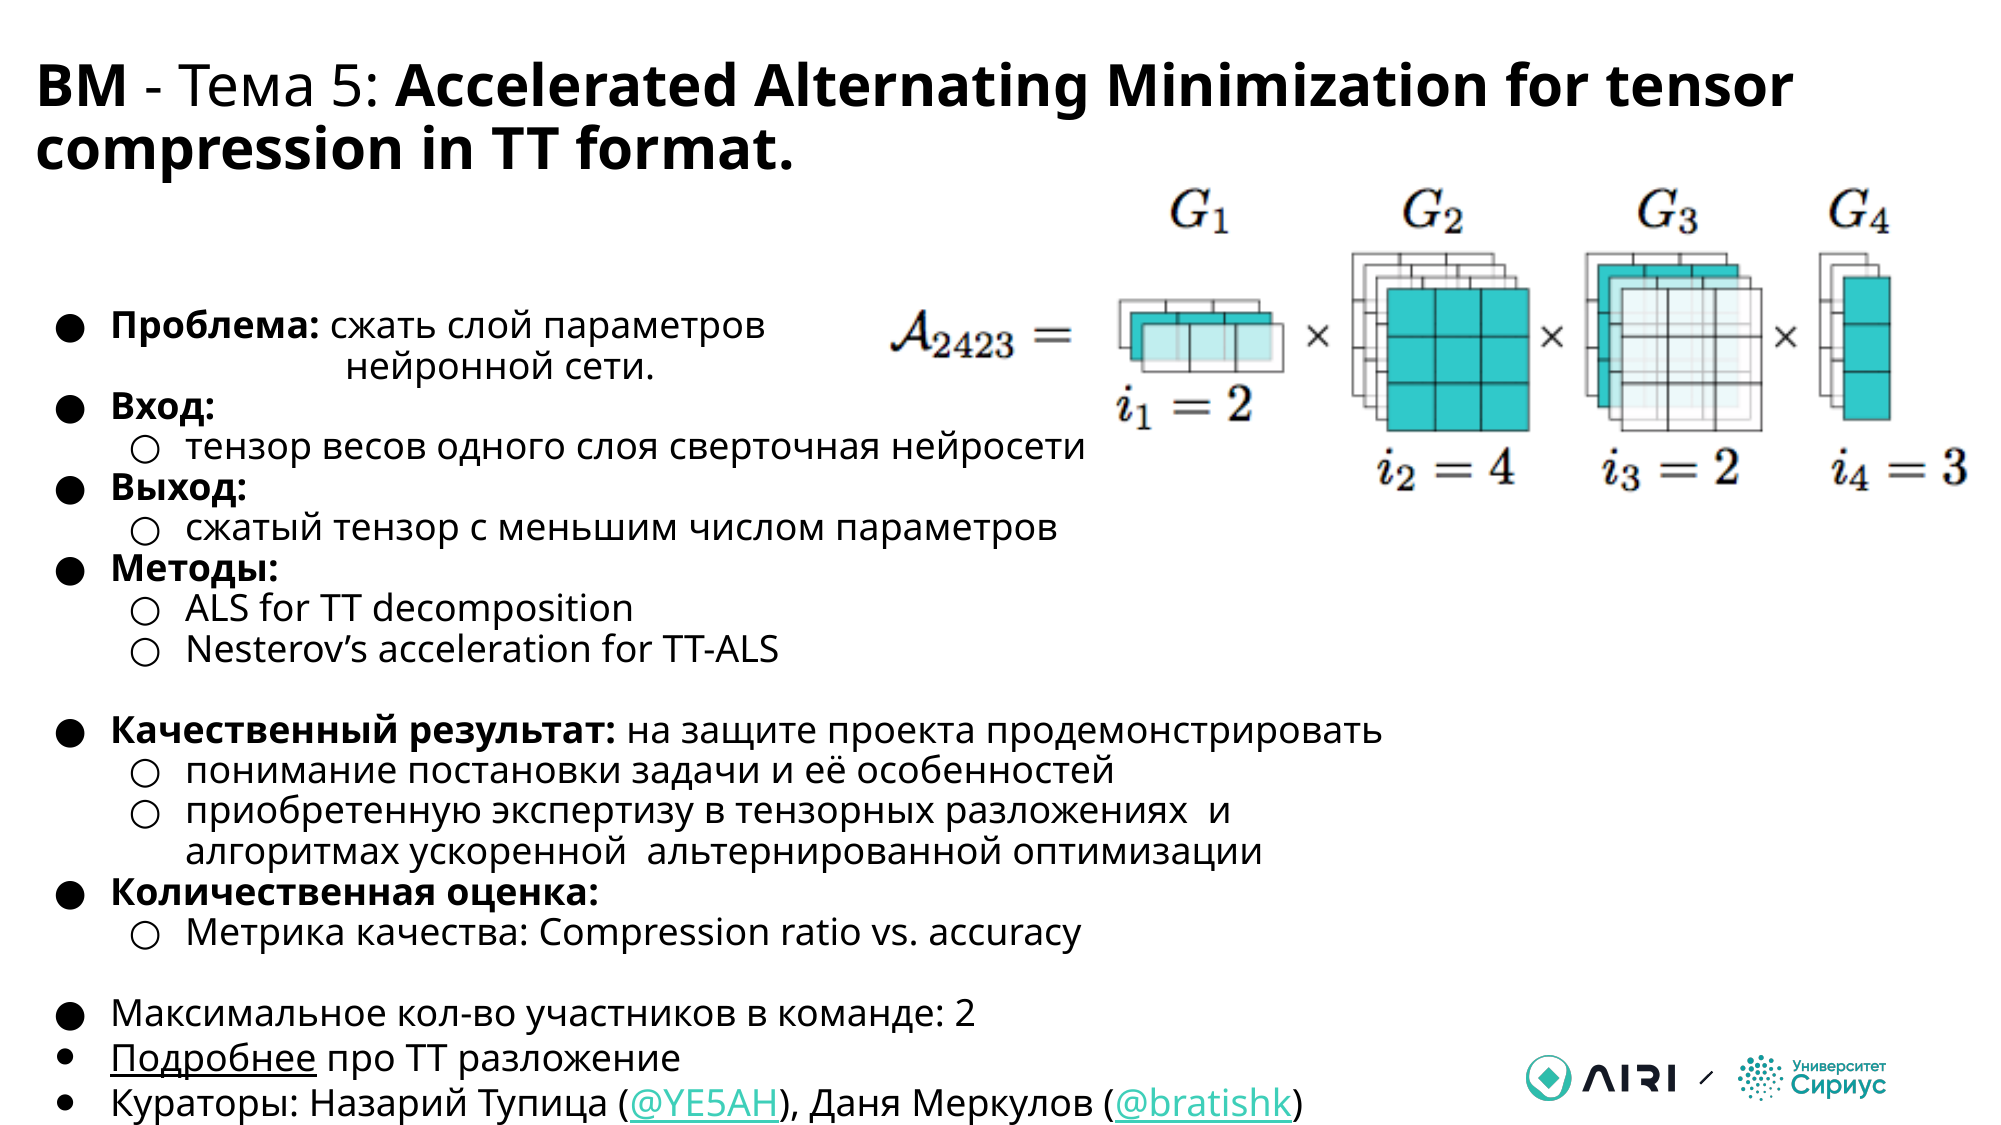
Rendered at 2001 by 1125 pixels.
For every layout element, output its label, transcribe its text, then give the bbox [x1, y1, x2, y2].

picture [1526, 1055, 1675, 1101]
title BM - Тема 5: Accelerated Alternating Minimization for tensor compression in TT format. [35, 55, 1808, 306]
picture [861, 138, 1987, 513]
picture [1738, 1055, 1886, 1101]
list Проблема: сжать слой параметров нейронной сети. Вход: тензор весов одного слоя сверточная нейросети Выход: сжатый тензор с меньшим числом параметров Методы: ALS for TT decomposition Nesterov’s acceleration for TT-ALS Качественный результат: на защите проекта продемонстрировать понимание постановки задачи и её особенностей приобретенную экспертизу в тензорных разложениях и алгоритмах ускоренной альтернированной оптимизации Количественная оценка: Метрика качества: Compression ratio vs. accuracy Максимальное кол-во участников в команде: 2 Подробнее про ТТ разложение Кураторы: Назарий Тупица (@YE5AH), Даня Меркулов (@bratishk) [35, 306, 1399, 1101]
